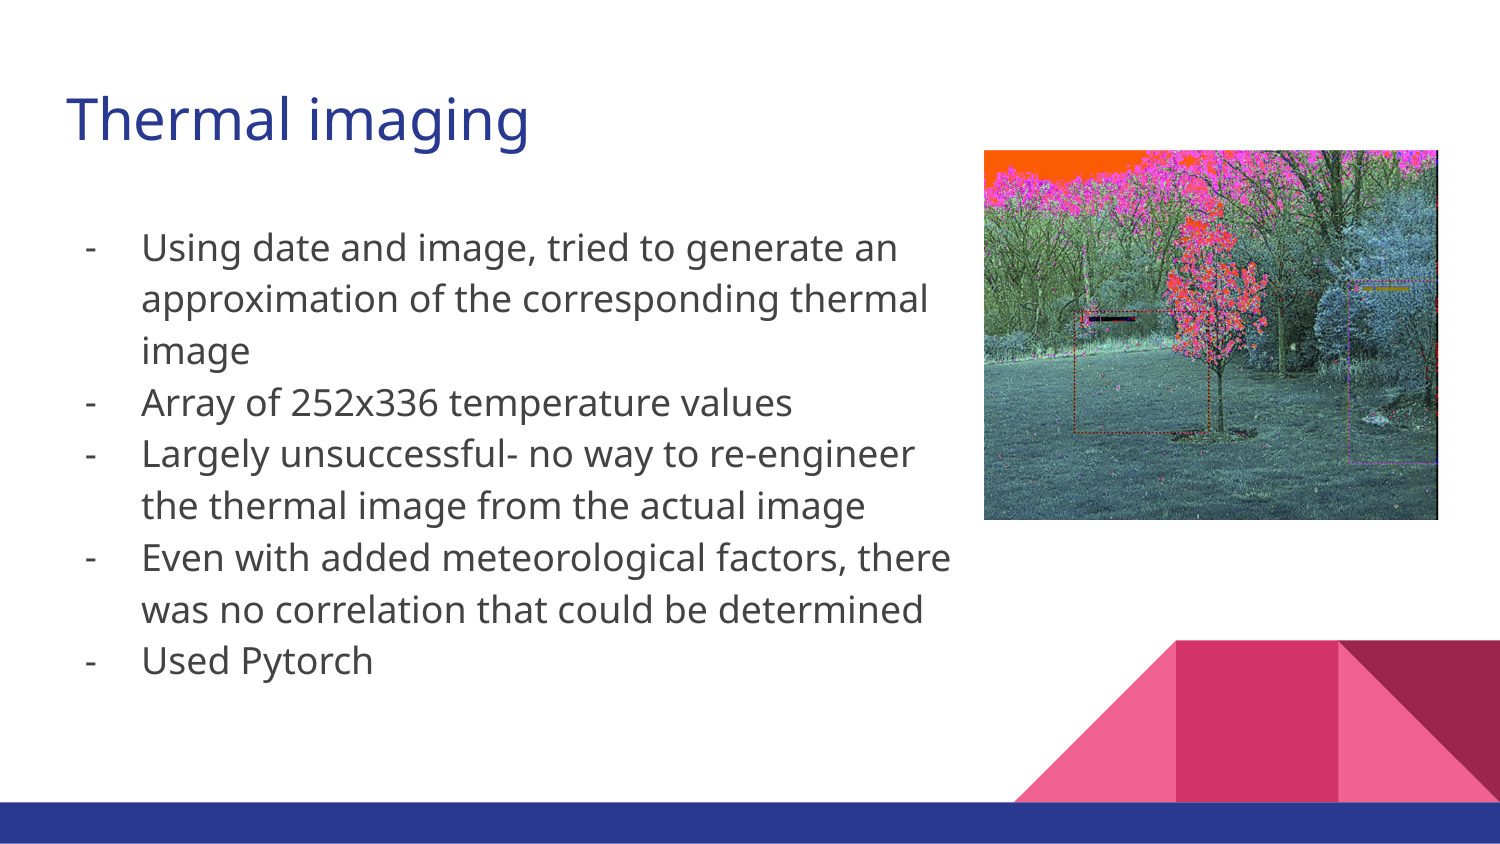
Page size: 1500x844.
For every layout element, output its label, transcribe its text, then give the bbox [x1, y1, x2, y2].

picture [979, 148, 1459, 521]
list Using date and image, tried to generate an approximation of the corresponding thermal image Array of 252x336 temperature values Largely unsuccessful- no way to re-engineer the thermal image from the actual image Even with added meteorological factors, there was no correlation that could be determined Used Pytorch [51, 201, 972, 750]
title Thermal imaging [51, 67, 1449, 167]
